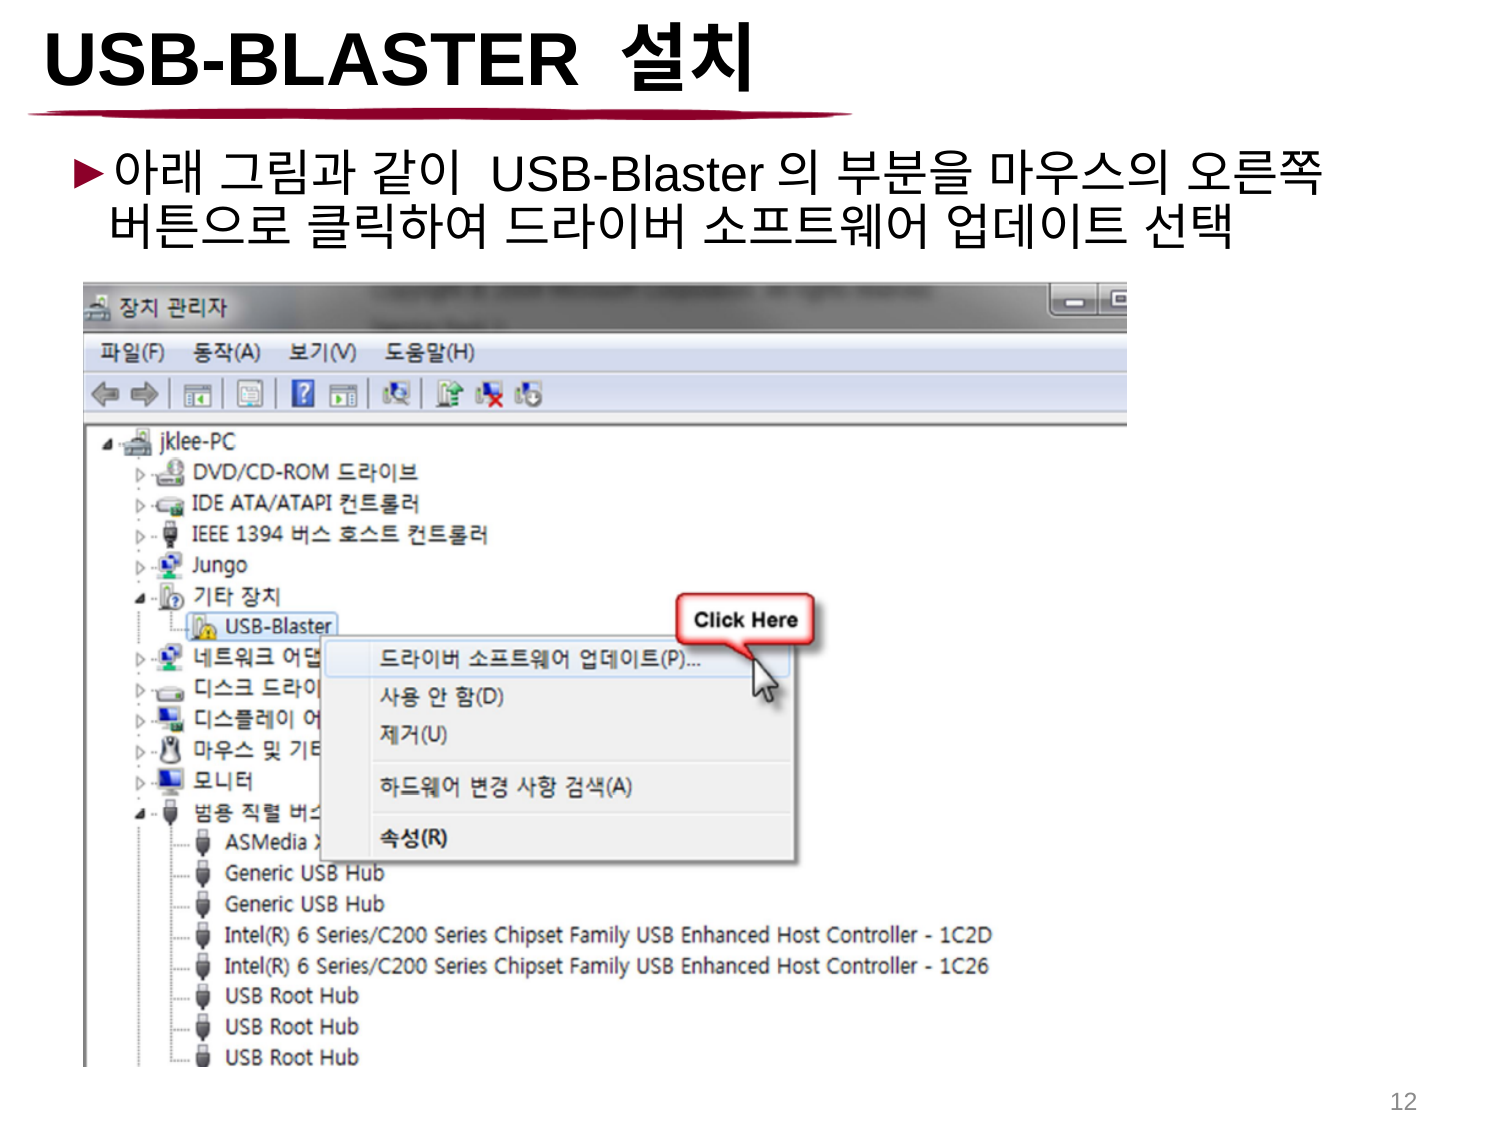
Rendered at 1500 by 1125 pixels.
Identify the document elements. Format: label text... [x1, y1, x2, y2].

picture [83, 277, 1127, 1067]
slide_number 12 [1095, 1063, 1433, 1123]
picture [25, 98, 861, 130]
list 아래 그림과 같이 USB-Blaster의 부분을 마우스의 오른쪽 버튼으로 클릭하여 드라이버 소프트웨어 업데이트 선택 [49, 140, 1451, 1063]
text_box USB-BLASTER 설치 [0, 13, 1158, 110]
